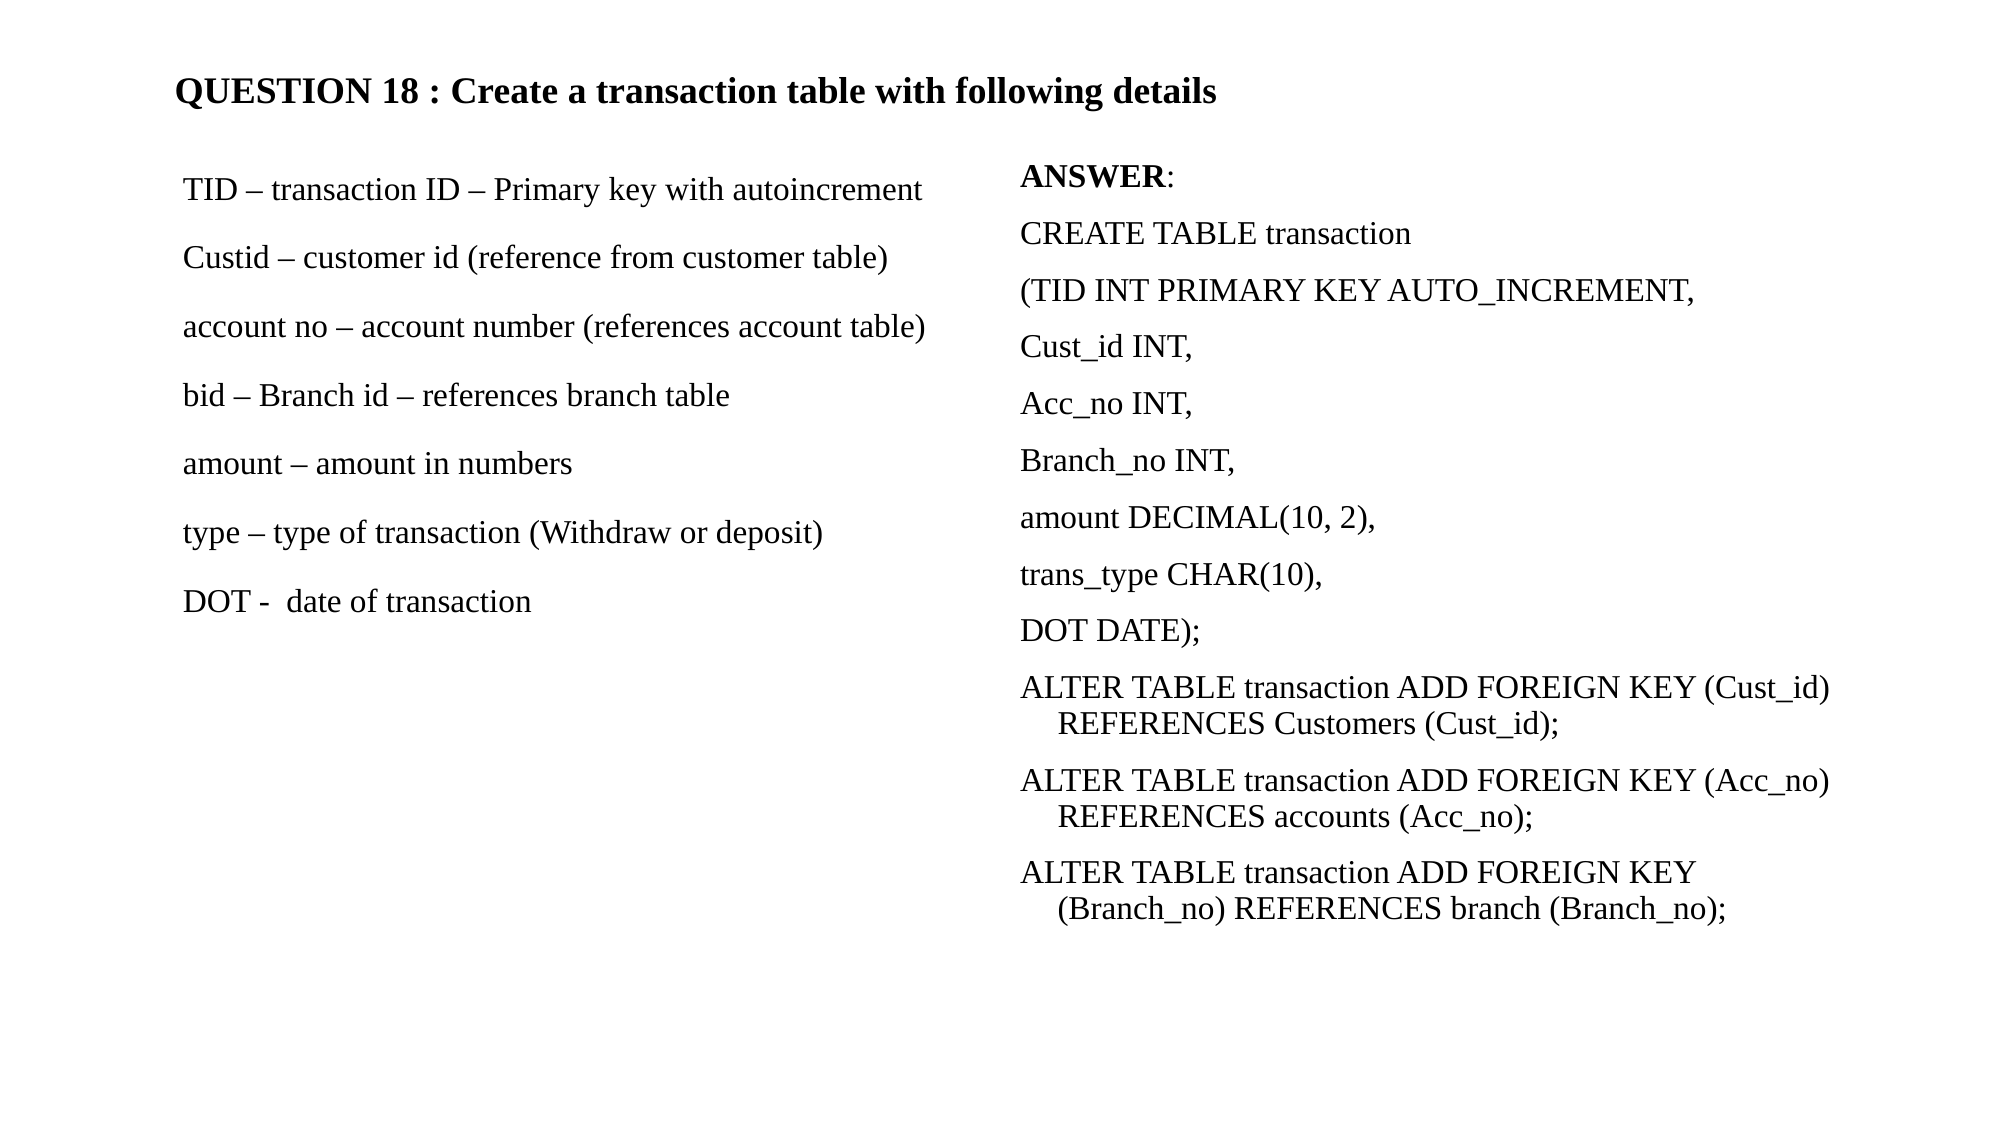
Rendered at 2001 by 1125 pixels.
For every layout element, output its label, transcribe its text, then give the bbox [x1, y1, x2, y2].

title QUESTION 18 : Create a transaction table with following details [150, 67, 1800, 161]
list ANSWER: CREATE TABLE transaction (TID INT PRIMARY KEY AUTO_INCREMENT, Cust_id INT, Acc_no INT, Branch_no INT, amount DECIMAL(10, 2), trans_type CHAR(10), DOT DATE); ALTER TABLE transaction ADD FOREIGN KEY (Cust_id) REFERENCES Customers (Cust_id); ALTER TABLE transaction ADD FOREIGN KEY (Acc_no) REFERENCES accounts (Acc_no); ALTER TABLE transaction ADD FOREIGN KEY (Branch_no) REFERENCES branch (Branch_no); [1005, 151, 1863, 1004]
list TID – transaction ID – Primary key with autoincrement Custid – customer id (reference from customer table) account no – account number (references account table) bid – Branch id – references branch table amount – amount in numbers type – type of transaction (Withdraw or deposit) DOT - date of transaction [168, 151, 955, 1029]
